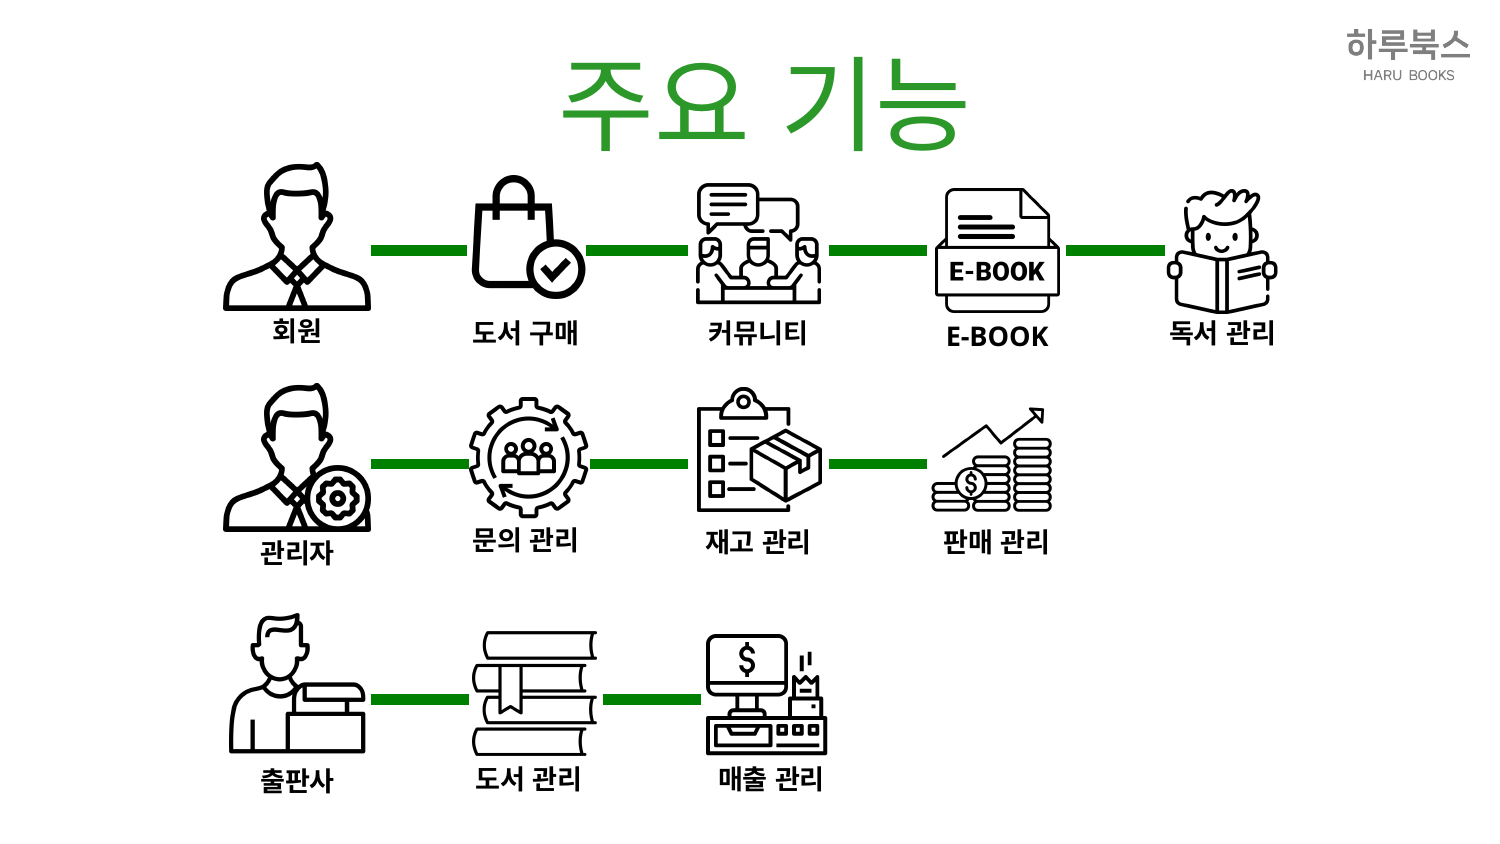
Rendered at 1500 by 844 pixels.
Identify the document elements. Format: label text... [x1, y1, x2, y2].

text_box 관리자 [222, 538, 373, 575]
picture [1159, 188, 1285, 314]
picture [696, 181, 821, 307]
picture [466, 395, 591, 520]
text_box 매출 관리 [696, 760, 847, 797]
text_box 판매 관리 [928, 523, 1067, 560]
picture [697, 387, 823, 512]
picture [704, 632, 829, 758]
picture [222, 383, 372, 532]
text_box 커뮤니티 [696, 314, 821, 351]
text_box 회원 [222, 317, 373, 353]
picture [222, 162, 372, 311]
text_box 재고 관리 [688, 523, 829, 560]
text_box 주요 기능 [243, 14, 1288, 165]
text_box 도서 구매 [455, 313, 597, 351]
picture [928, 397, 1054, 522]
text_box 문의 관리 [450, 521, 601, 558]
text_box 출판사 [222, 764, 373, 803]
picture [935, 187, 1061, 313]
text_box E-BOOK [913, 320, 1081, 351]
picture [466, 175, 590, 299]
text_box 도서 관리 [453, 760, 605, 797]
picture [222, 609, 372, 758]
picture [1293, 21, 1500, 83]
picture [472, 631, 598, 757]
text_box 독서 관리 [1153, 314, 1292, 351]
